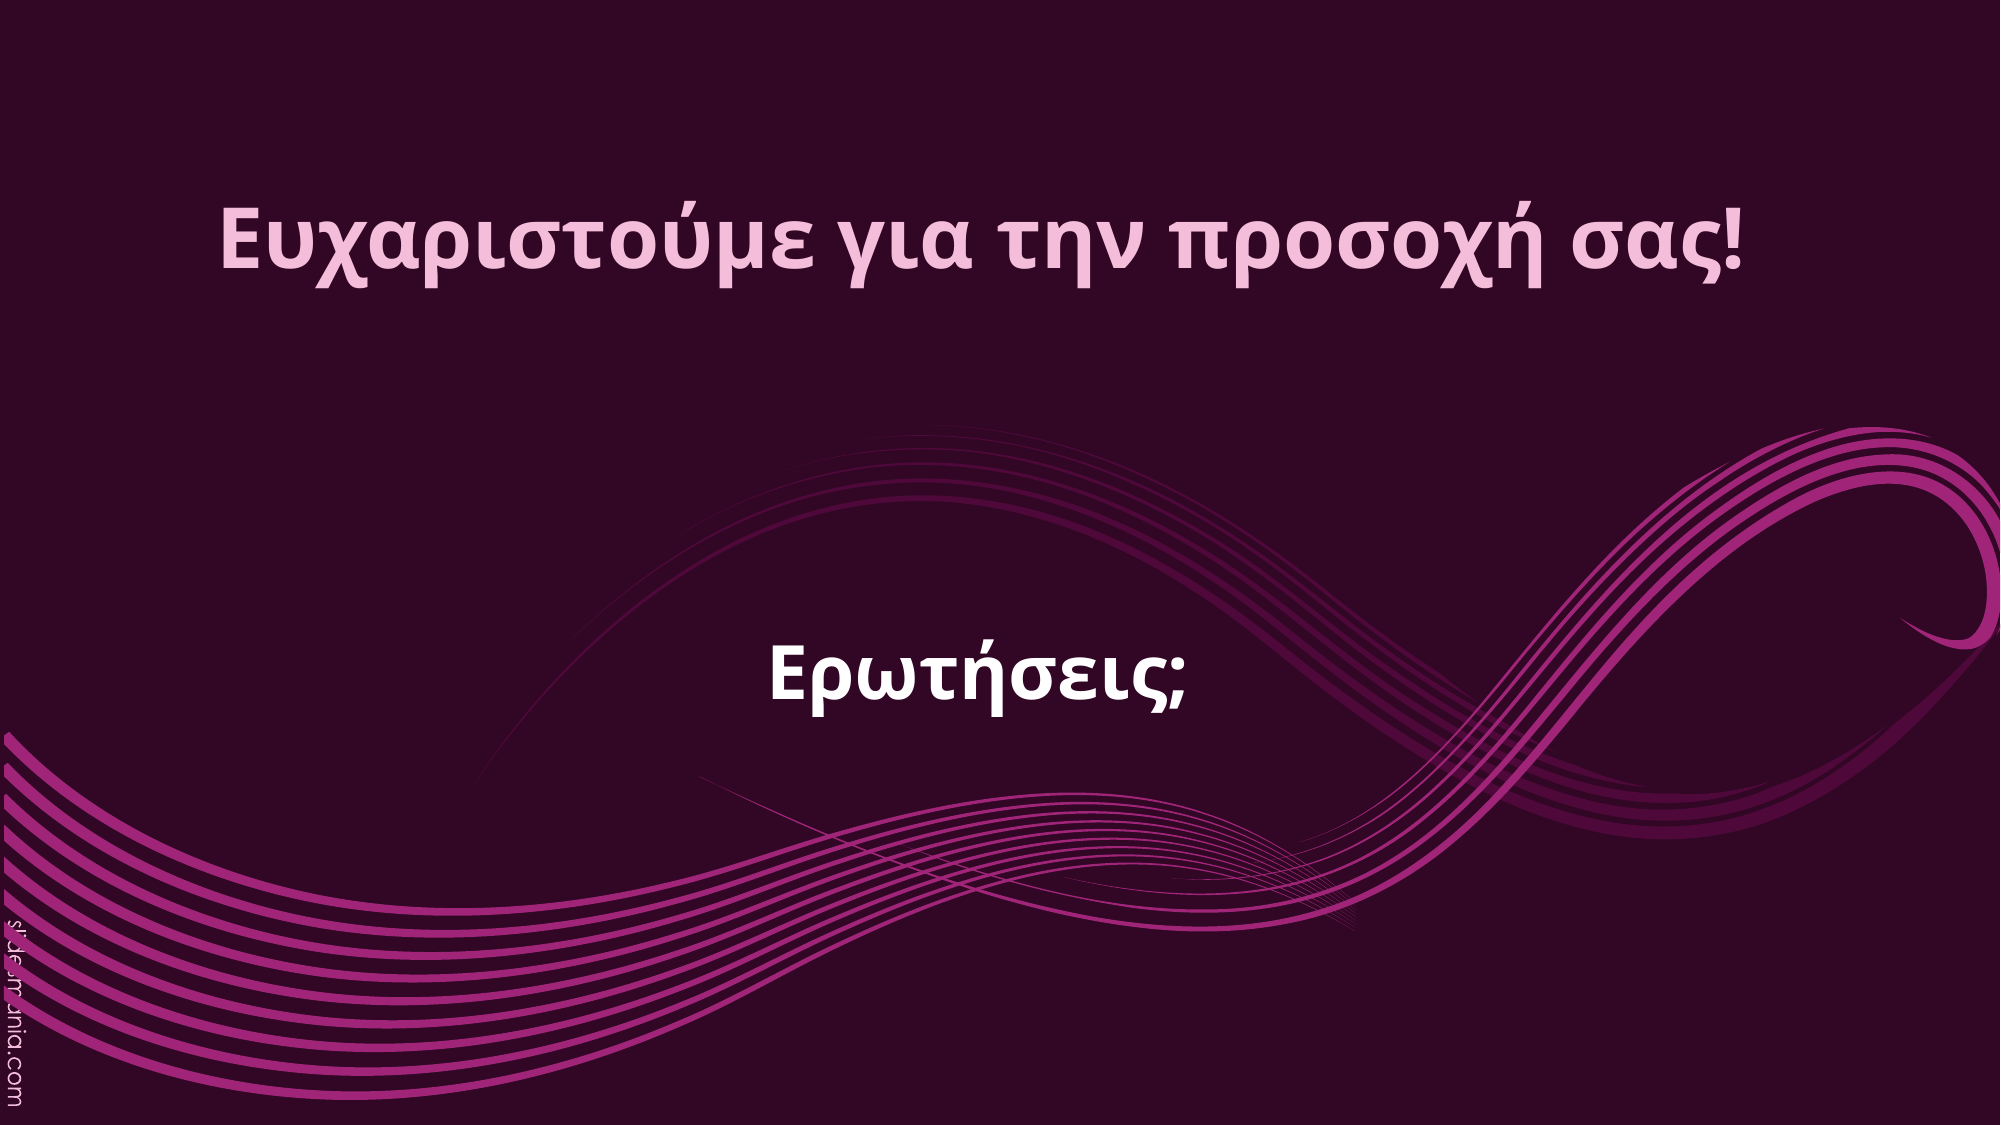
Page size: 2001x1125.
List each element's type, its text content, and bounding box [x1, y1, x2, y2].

title Ευχαριστούμε για την προσοχή σας! [196, 164, 1832, 307]
list Ερωτήσεις; [746, 591, 1375, 852]
